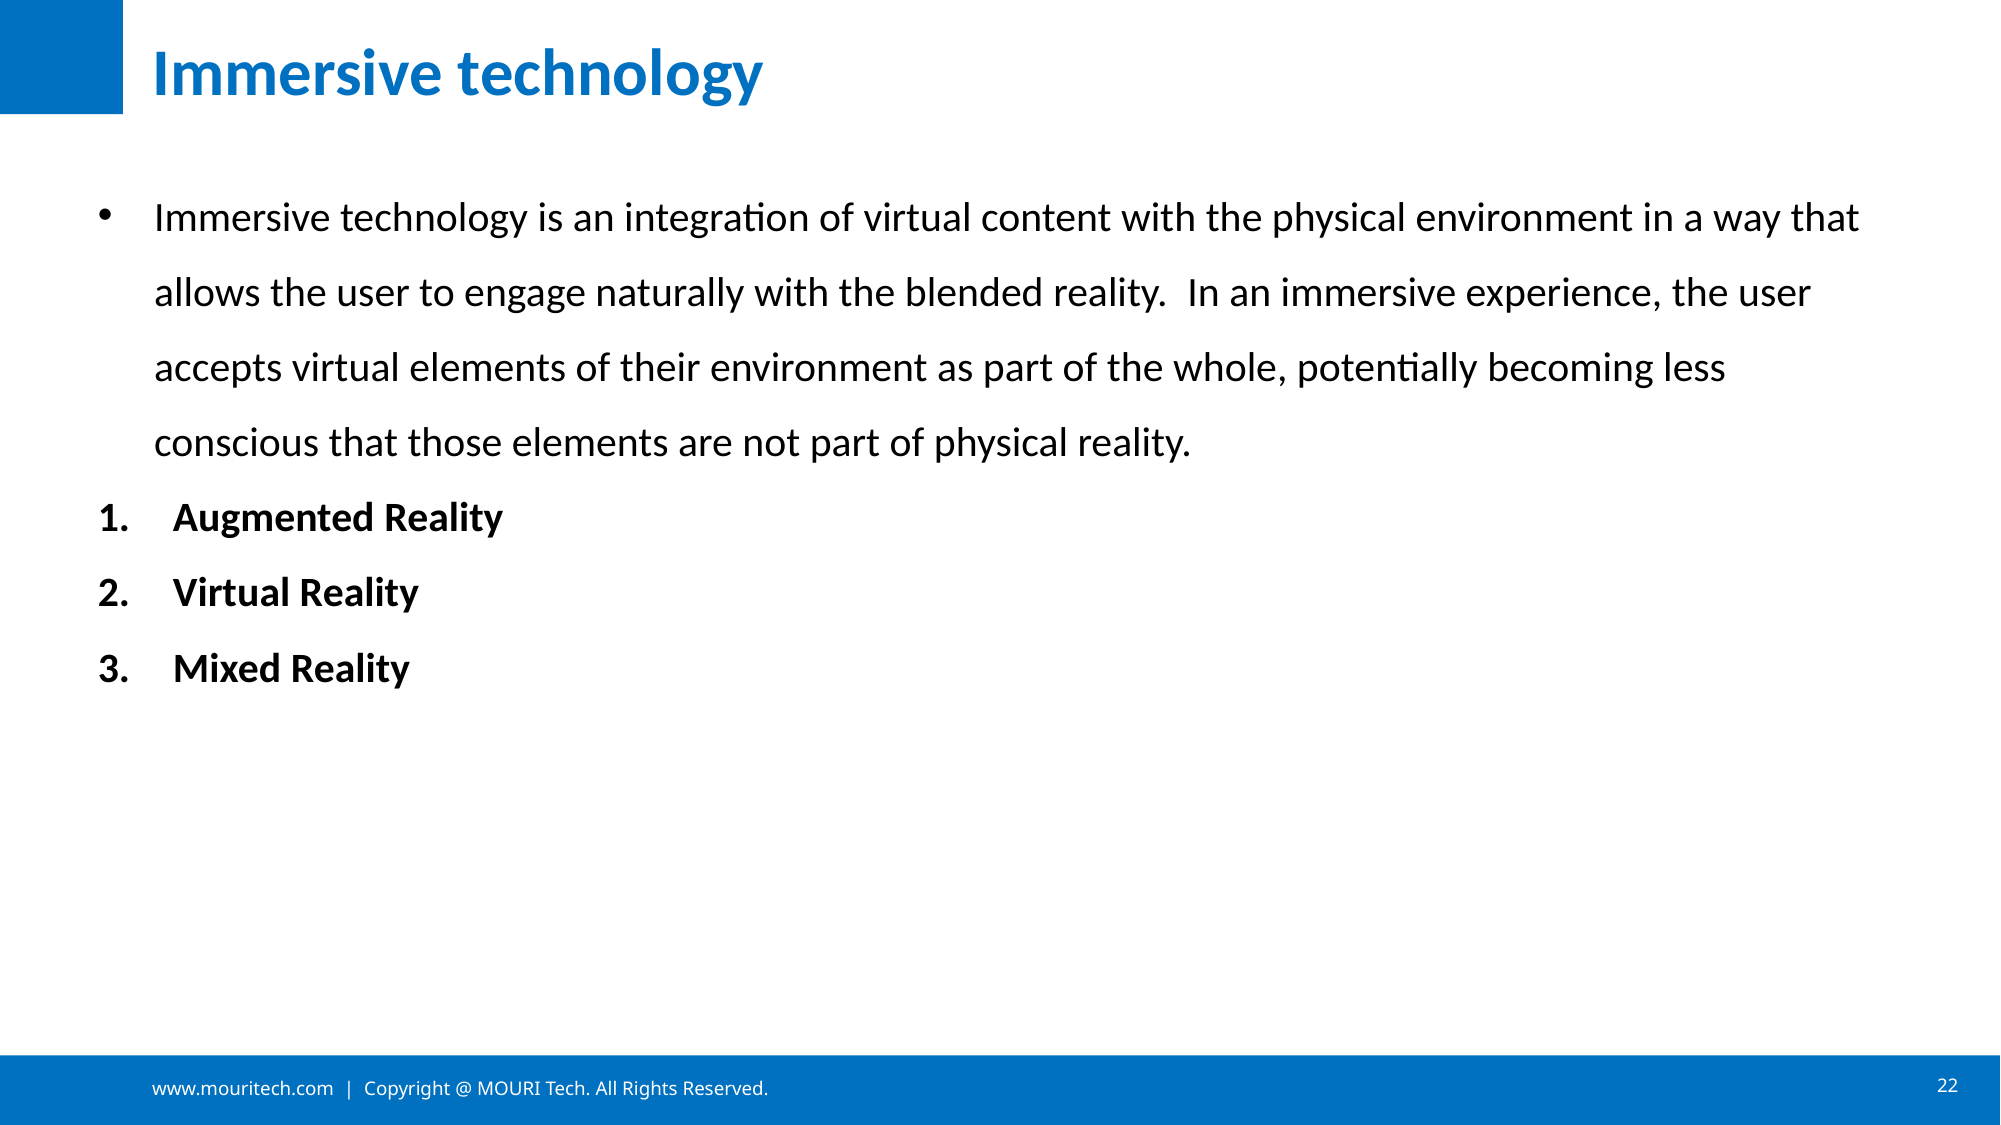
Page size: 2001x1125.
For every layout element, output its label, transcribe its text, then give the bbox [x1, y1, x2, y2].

title Immersive technology [137, 7, 1921, 141]
text_box Immersive technology is an integration of virtual content with the physical environment in a way that allows the user to engage naturally with the blended reality. In an immersive experience, the user accepts virtual elements of their environment as part of the whole, potentially becoming less conscious that those elements are not part of physical reality. Augmented Reality Virtual Reality Mixed Reality [82, 157, 1880, 992]
